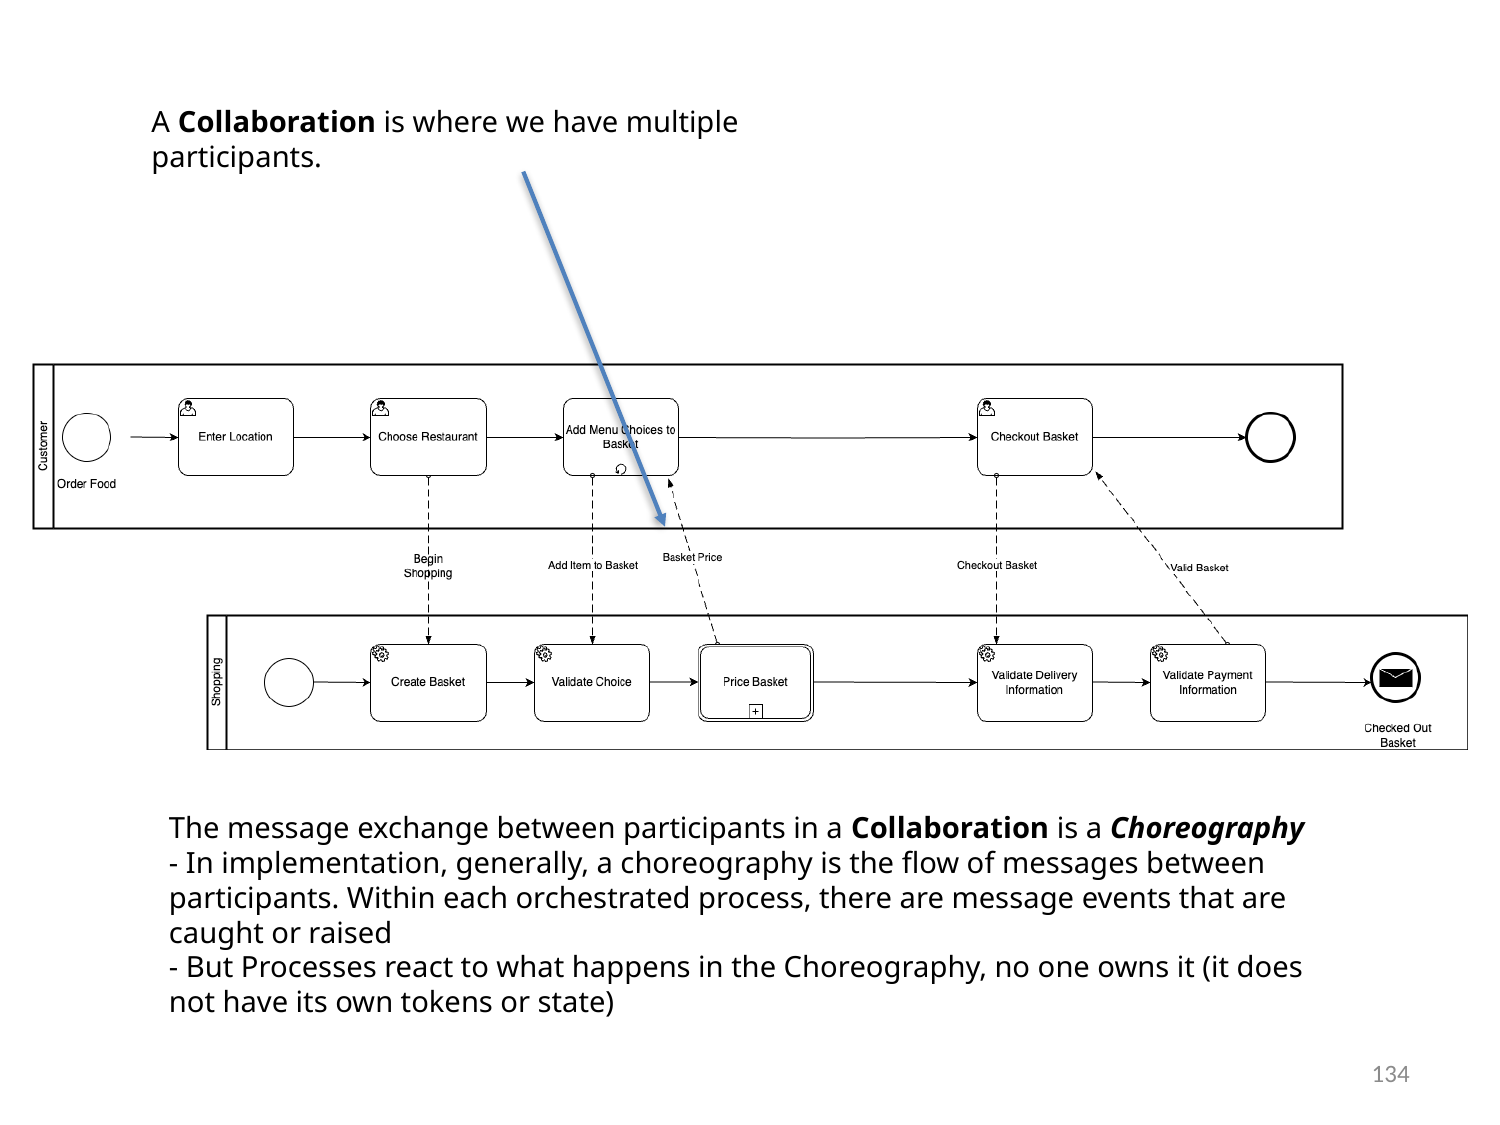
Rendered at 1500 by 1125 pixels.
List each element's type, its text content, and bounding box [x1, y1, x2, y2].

picture [32, 363, 1468, 751]
text_box The message exchange between participants in a Collaboration is a Choreography - In implementation, generally, a choreography is the flow of messages between participants. Within each orchestrated process, there are message events that are caught or raised - But Processes react to what happens in the Choreography, no one owns it (it does not have its own tokens or state) [154, 801, 1346, 1027]
text_box A Collaboration is where we have multiple participants. [136, 96, 924, 181]
slide_number 134 [1074, 1042, 1425, 1103]
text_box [523, 171, 666, 527]
